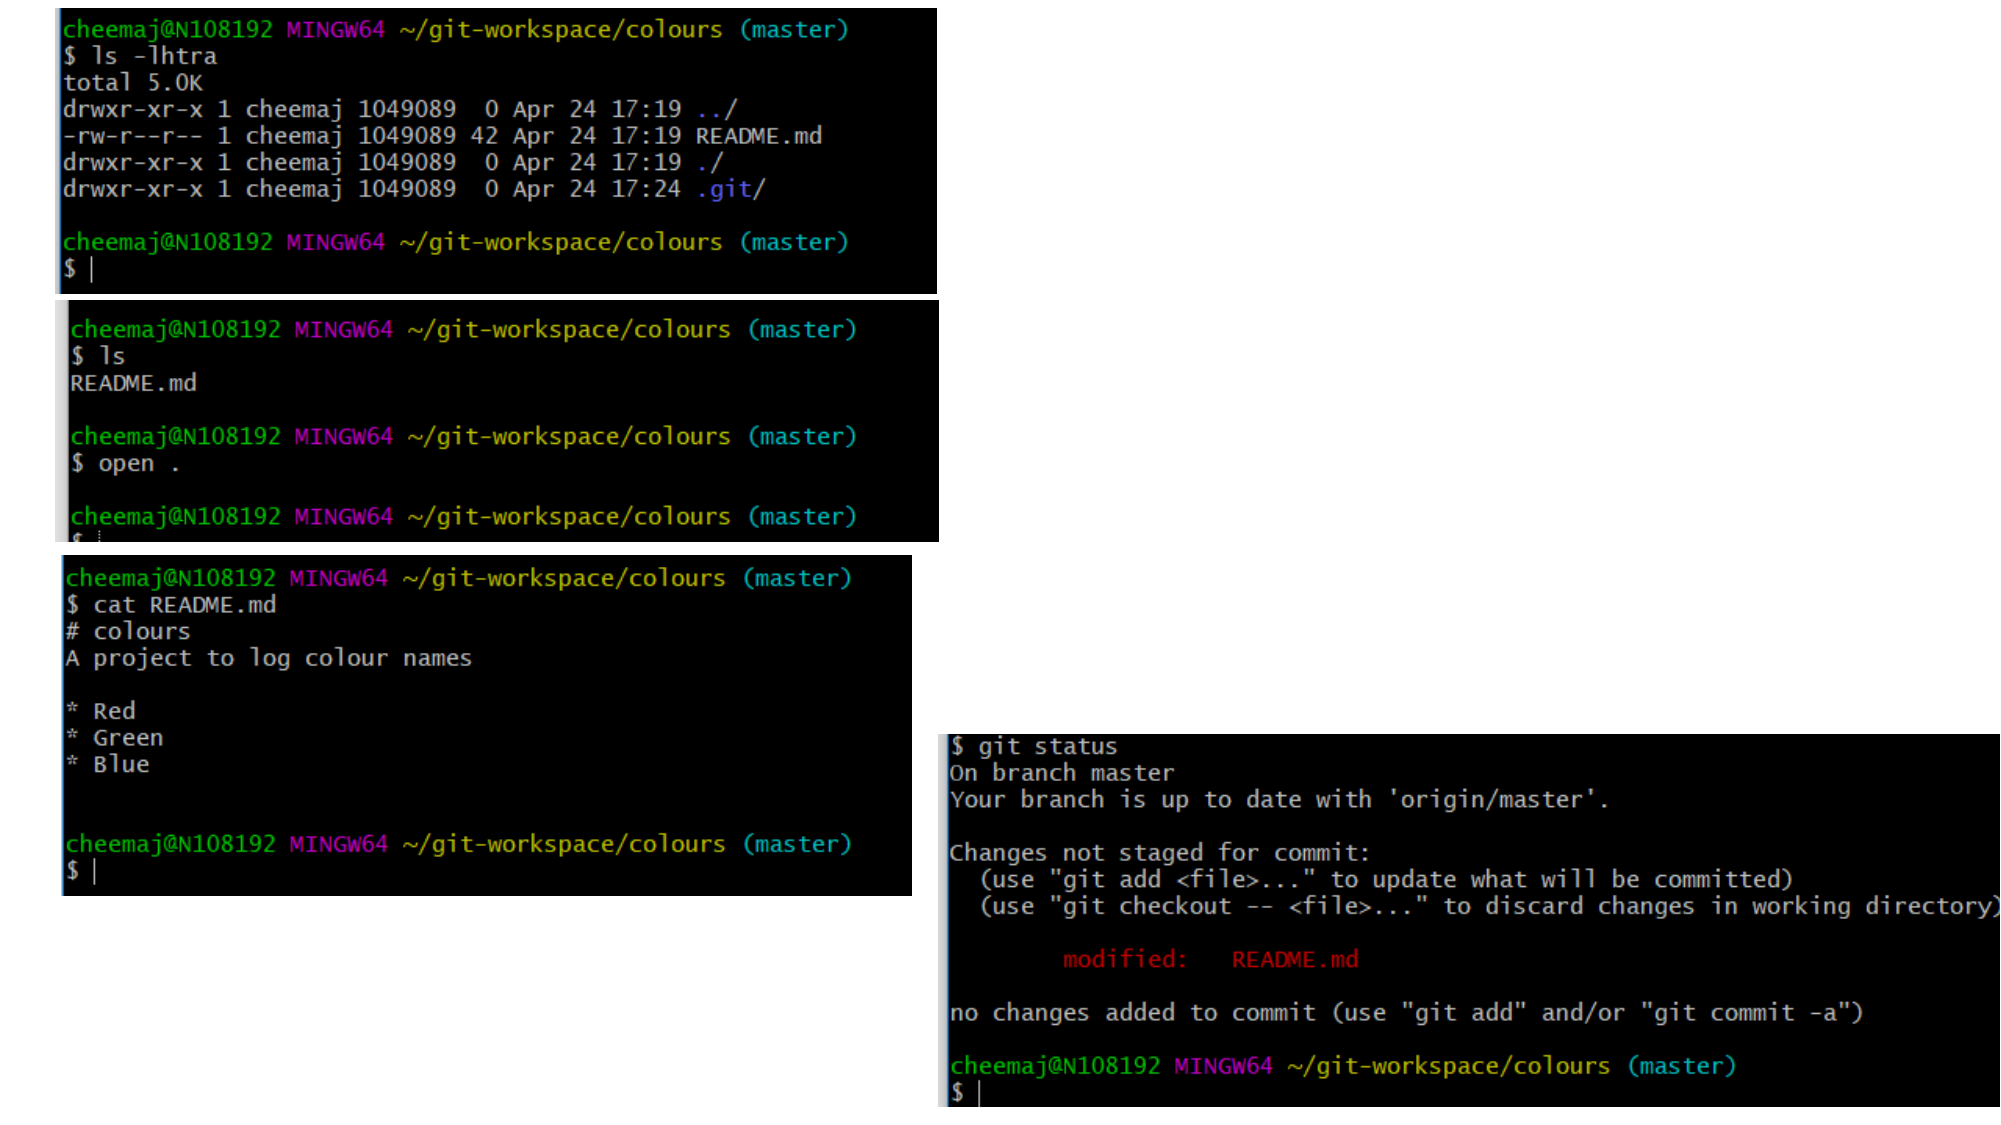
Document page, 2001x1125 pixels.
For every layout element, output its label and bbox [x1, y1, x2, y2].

picture [938, 734, 2000, 1107]
list [55, 8, 937, 295]
picture [61, 555, 912, 896]
picture [55, 300, 939, 542]
